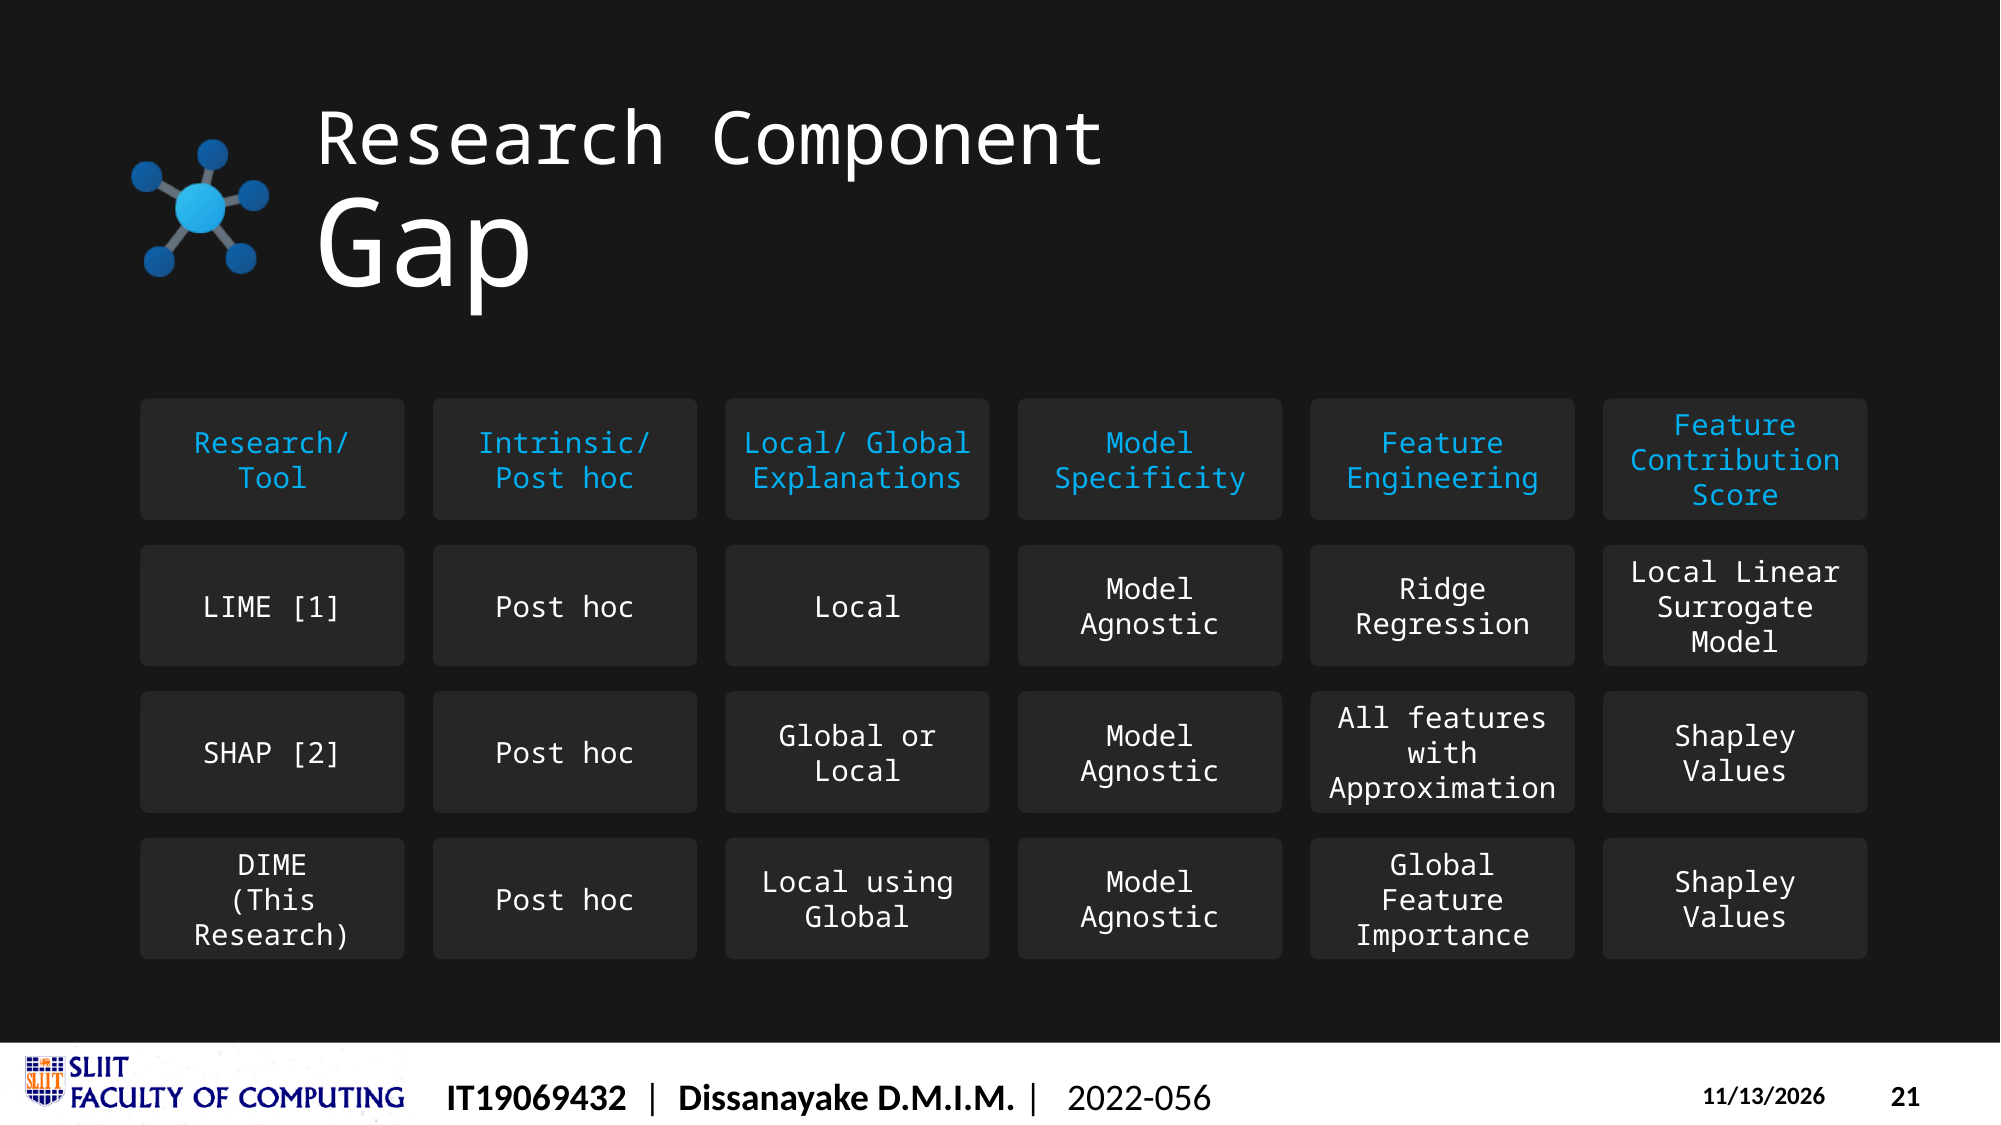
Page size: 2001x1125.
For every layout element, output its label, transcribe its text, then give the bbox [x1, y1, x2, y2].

text_box Local Linear Surrogate Model [1601, 543, 1869, 668]
text_box Post hoc [431, 690, 699, 814]
text_box Model Agnostic [1016, 543, 1284, 668]
text_box Post hoc [431, 543, 699, 668]
text_box Local [724, 543, 991, 668]
text_box Model Agnostic [1016, 836, 1284, 961]
picture [0, 1045, 413, 1125]
text_box Local/ Global Explanations [724, 397, 991, 522]
text_box Ridge Regression [1309, 543, 1576, 668]
text_box Feature Contribution Score [1601, 397, 1869, 522]
text_box Research Component Gap [299, 93, 1878, 321]
text_box Research/ Tool [139, 397, 406, 522]
picture [125, 133, 276, 284]
text_box Shapley Values [1601, 690, 1869, 814]
text_box All features with Approximation [1309, 690, 1576, 814]
text_box SHAP [2] [139, 690, 406, 814]
text_box Post hoc [431, 836, 699, 961]
text_box DIME (This Research) [139, 836, 406, 961]
text_box Global Feature Importance [1309, 836, 1576, 961]
text_box Intrinsic/ Post hoc [431, 397, 699, 522]
text_box Model Agnostic [1016, 690, 1284, 814]
text_box Local using Global [724, 836, 991, 961]
text_box Feature Engineering [1309, 397, 1576, 522]
text_box Global or Local [724, 690, 991, 814]
text_box Model Specificity [1016, 397, 1284, 522]
text_box Shapley Values [1601, 836, 1869, 961]
text_box LIME [1] [139, 543, 406, 668]
